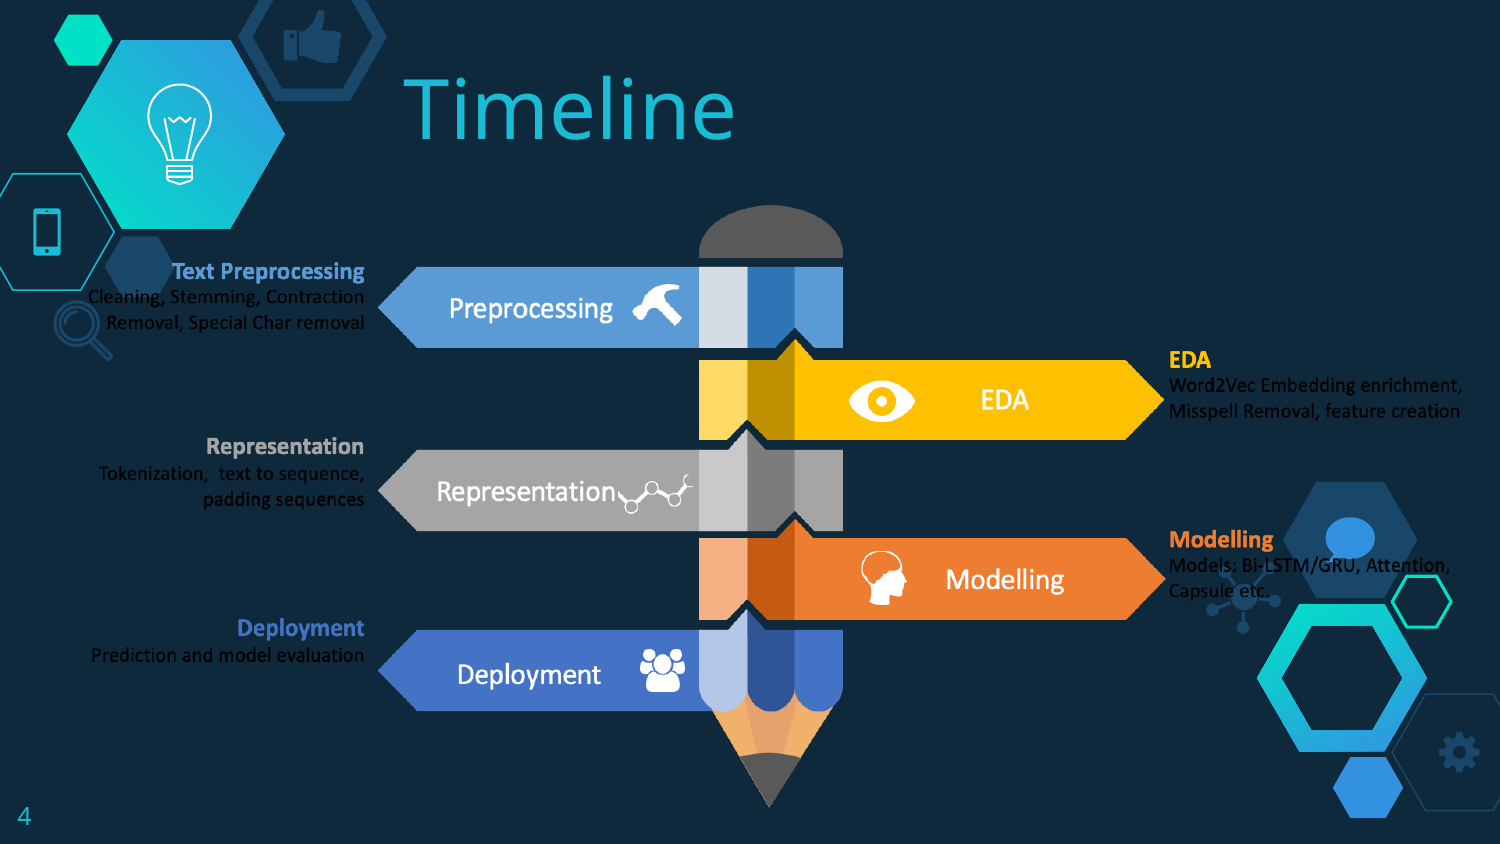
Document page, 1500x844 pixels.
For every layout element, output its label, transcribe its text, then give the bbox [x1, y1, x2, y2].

title Timeline [388, 64, 1200, 171]
picture [68, 205, 1482, 809]
slide_number 4 [2, 785, 93, 844]
